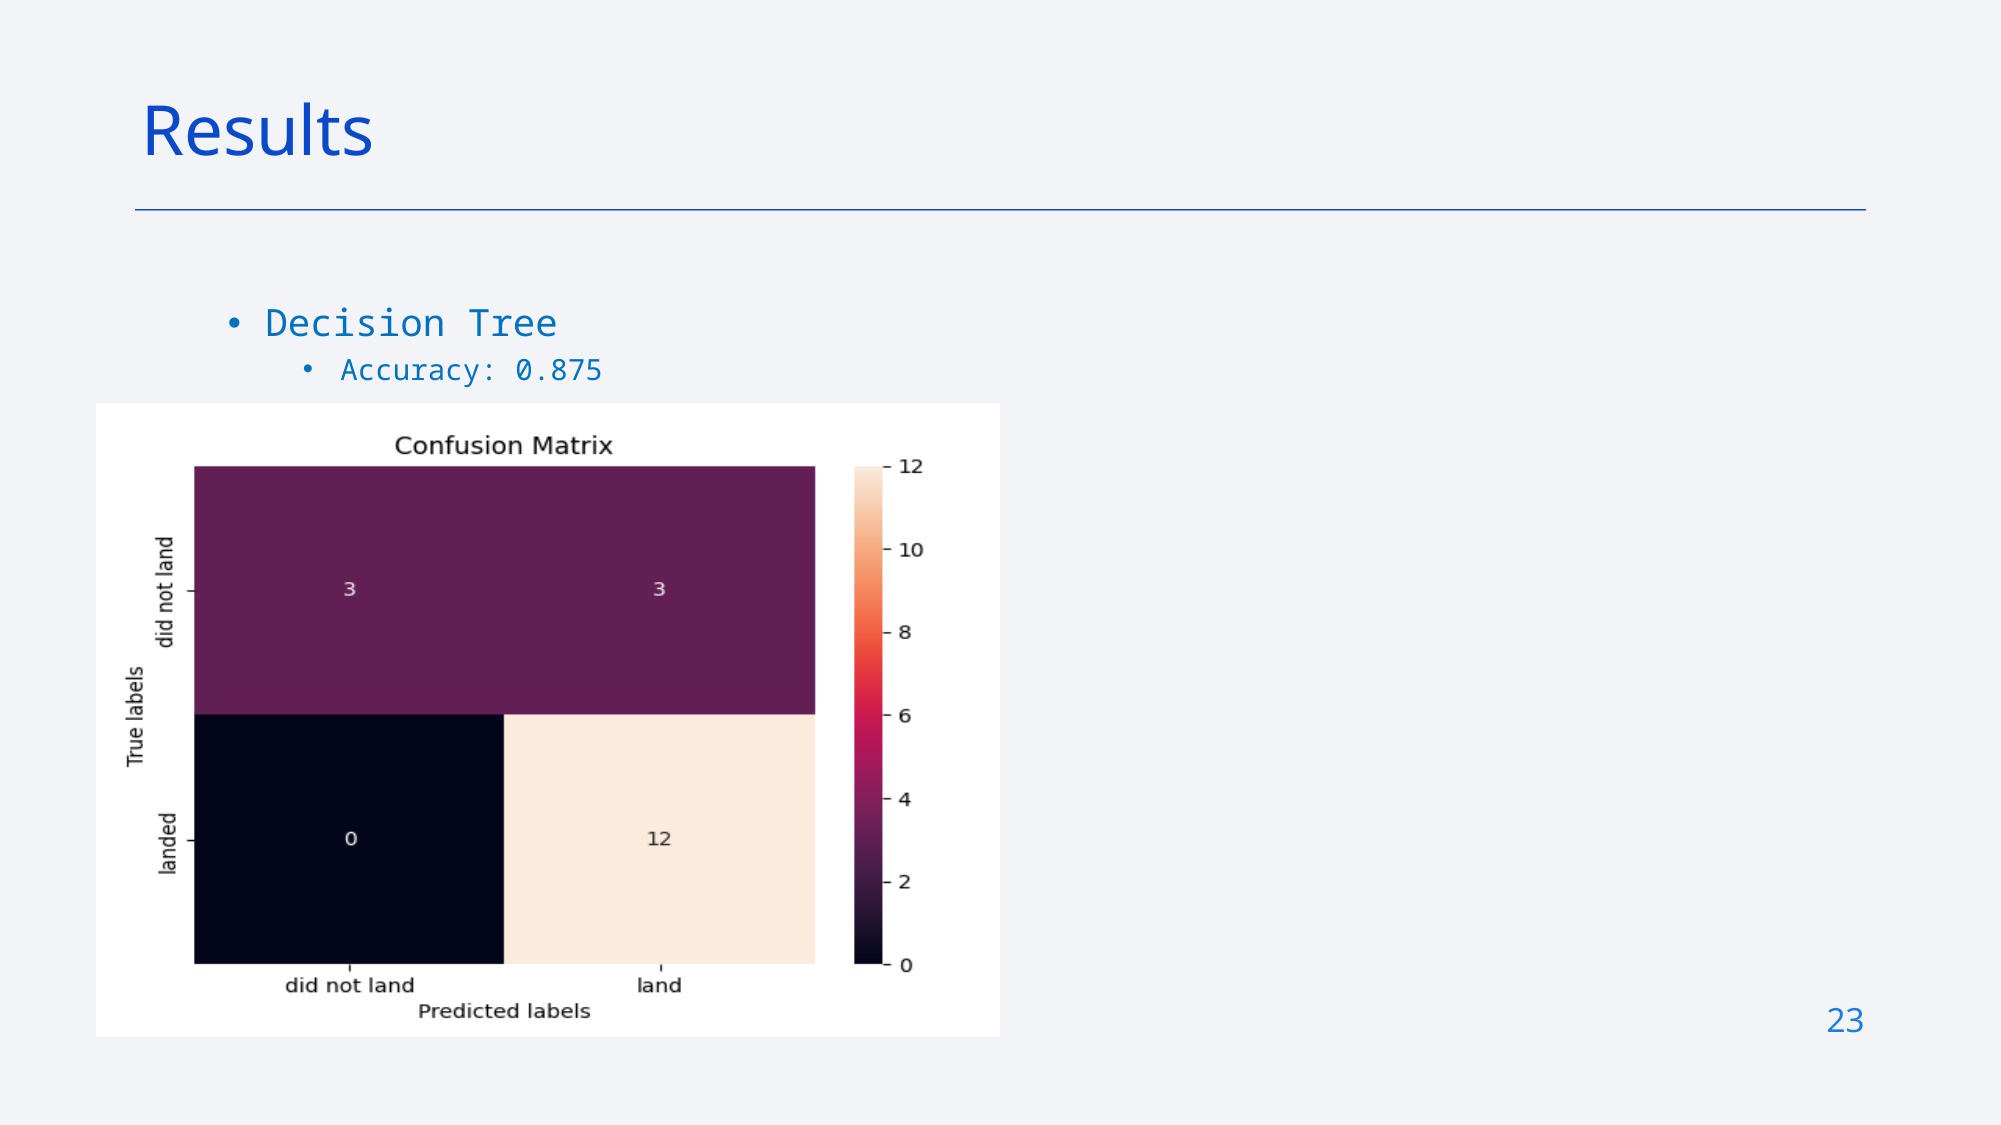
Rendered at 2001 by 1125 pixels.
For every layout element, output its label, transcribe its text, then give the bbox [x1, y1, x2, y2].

picture [0, 0, 2001, 1125]
text_box Results [126, 88, 1852, 179]
text_box Decision Tree Accuracy: 0.875 [137, 296, 1298, 563]
slide_number 23 [1429, 988, 1880, 1055]
